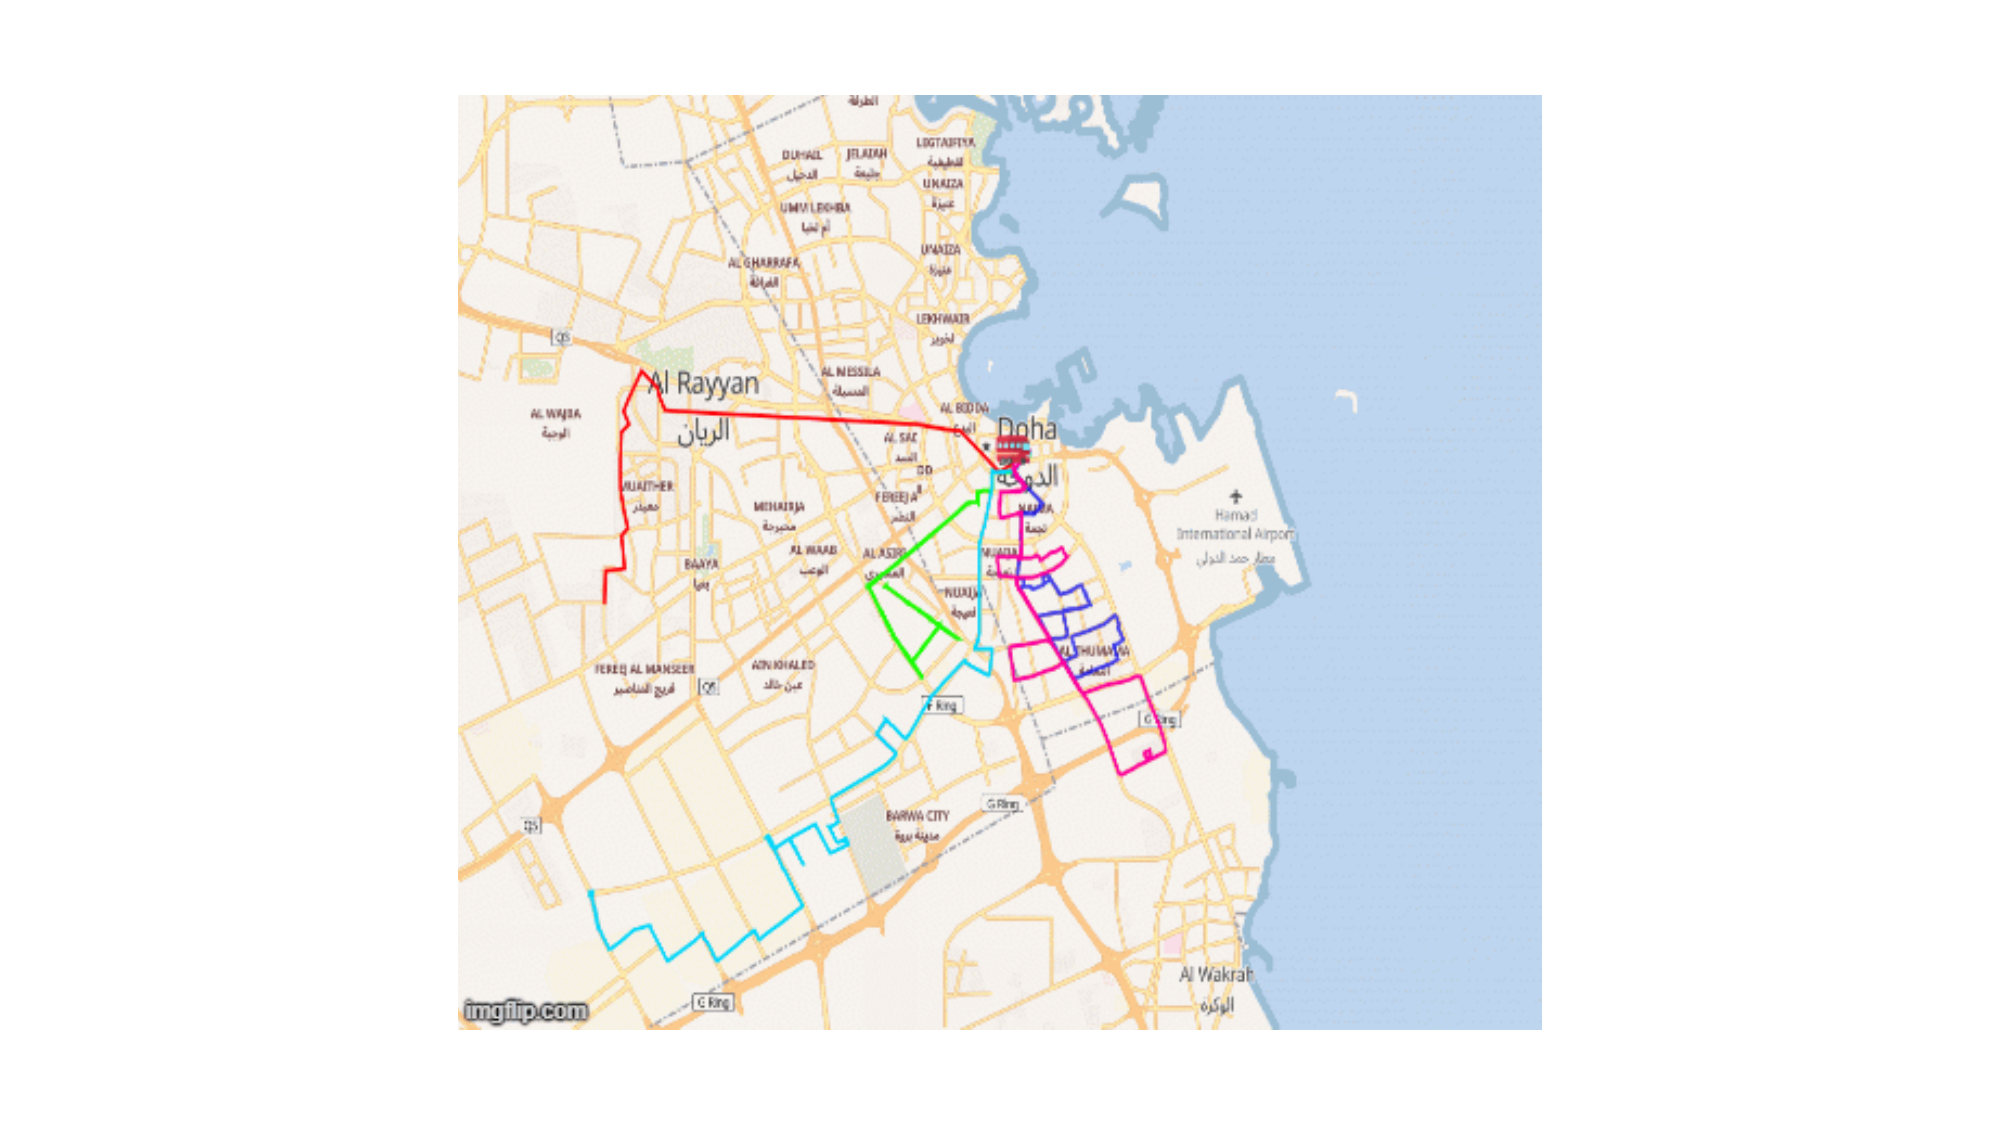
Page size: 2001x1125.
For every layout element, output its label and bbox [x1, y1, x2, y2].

picture [458, 95, 1542, 1030]
